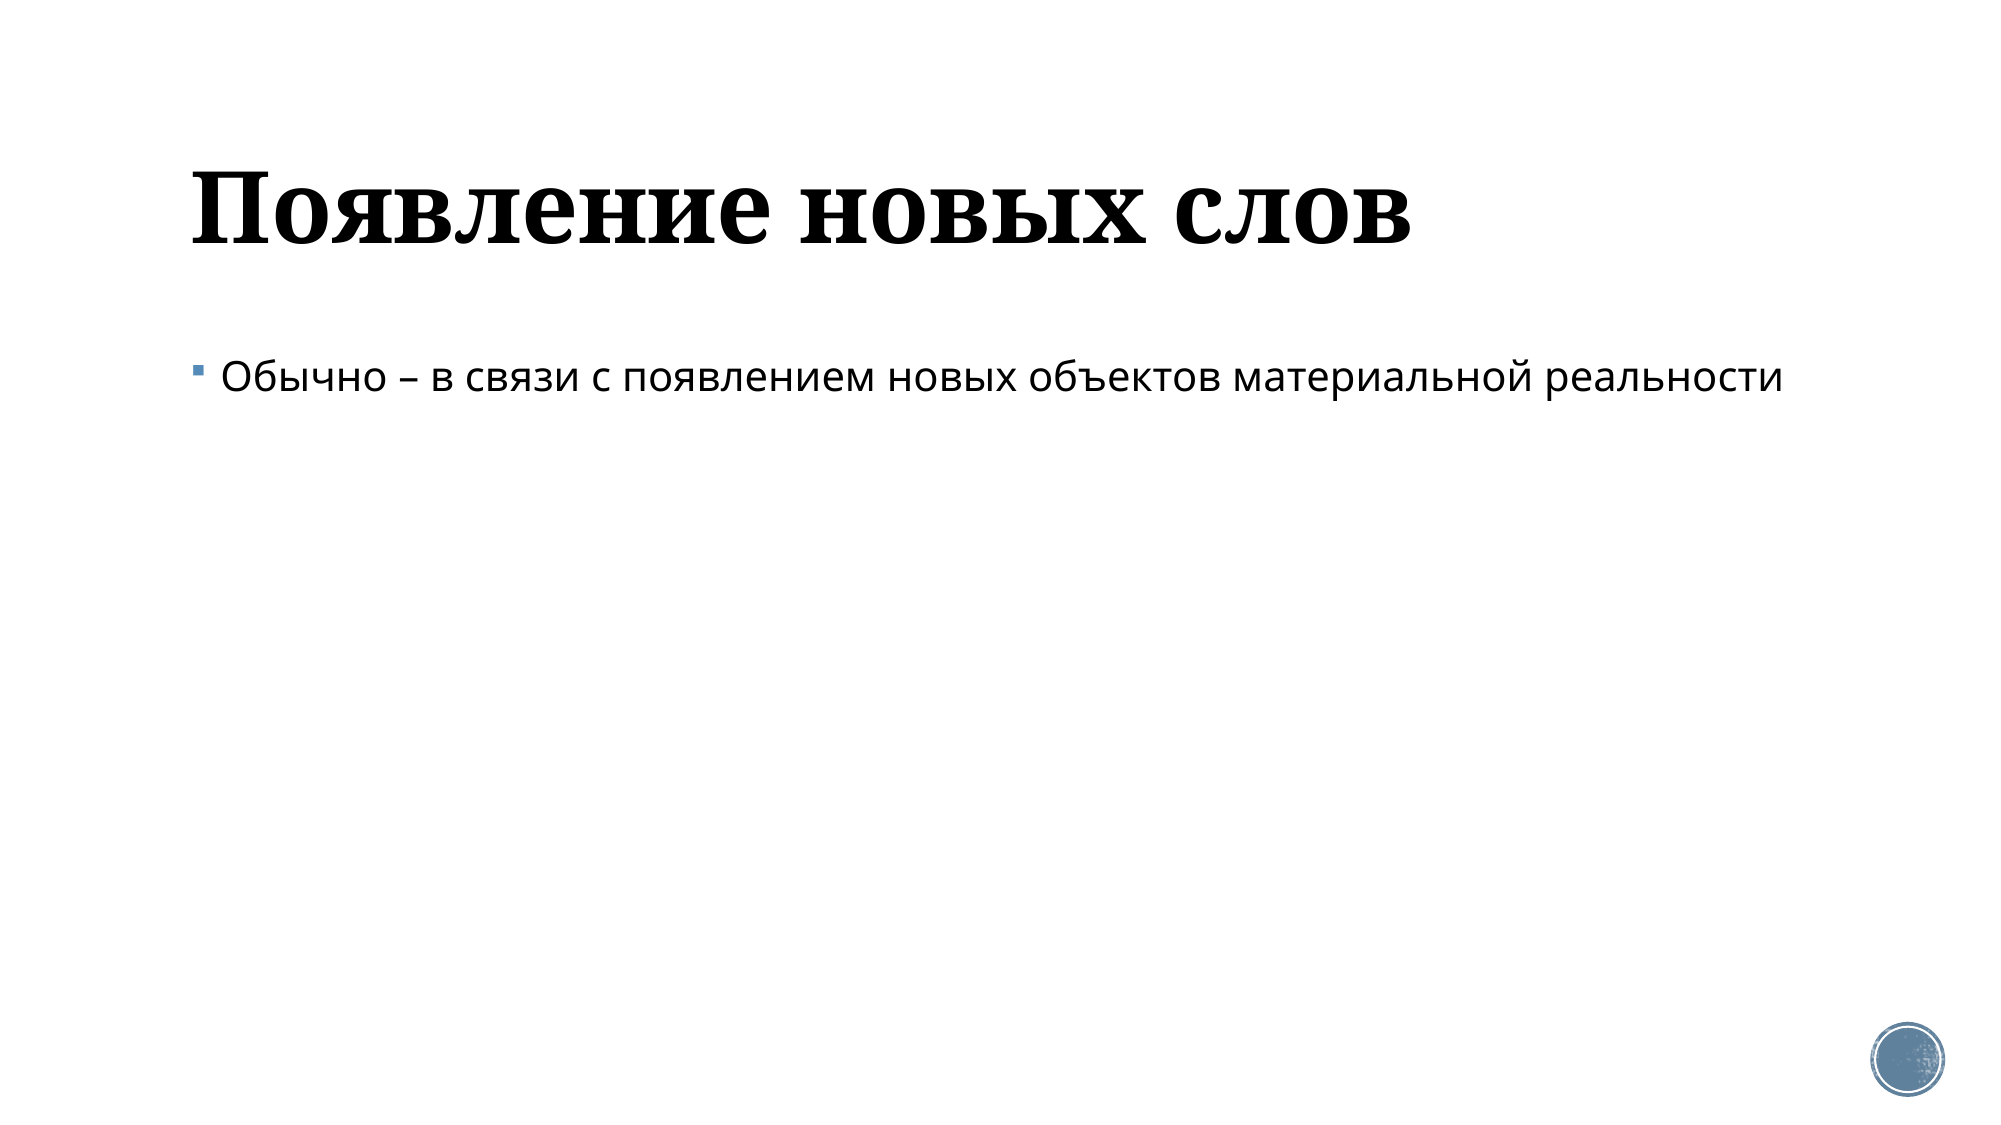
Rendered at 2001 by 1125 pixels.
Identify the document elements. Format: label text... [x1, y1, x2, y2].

title Появление новых слов [175, 79, 1826, 344]
list Обычно – в связи с появлением новых объектов материальной реальности [175, 348, 1826, 1013]
